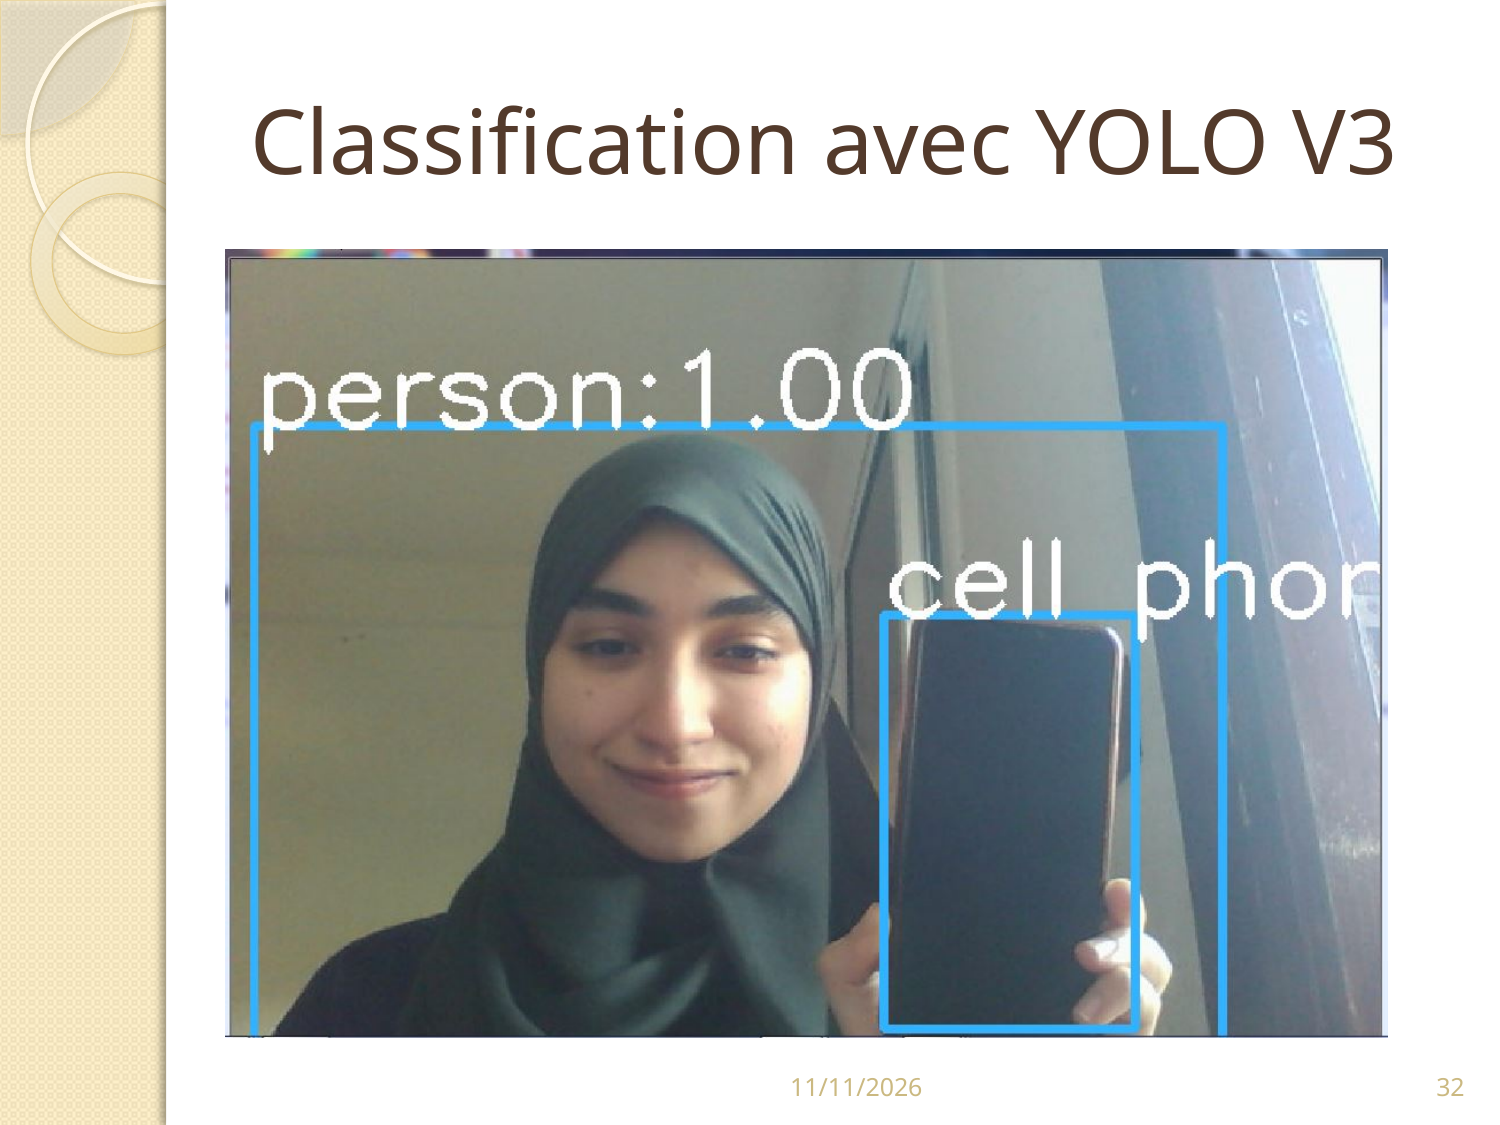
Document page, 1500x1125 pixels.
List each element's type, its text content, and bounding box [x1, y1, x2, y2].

title Classification avec YOLO V3 [235, 45, 1466, 233]
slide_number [587, 1049, 938, 1113]
slide_number 32 [1413, 1034, 1488, 1113]
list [224, 249, 1388, 1038]
